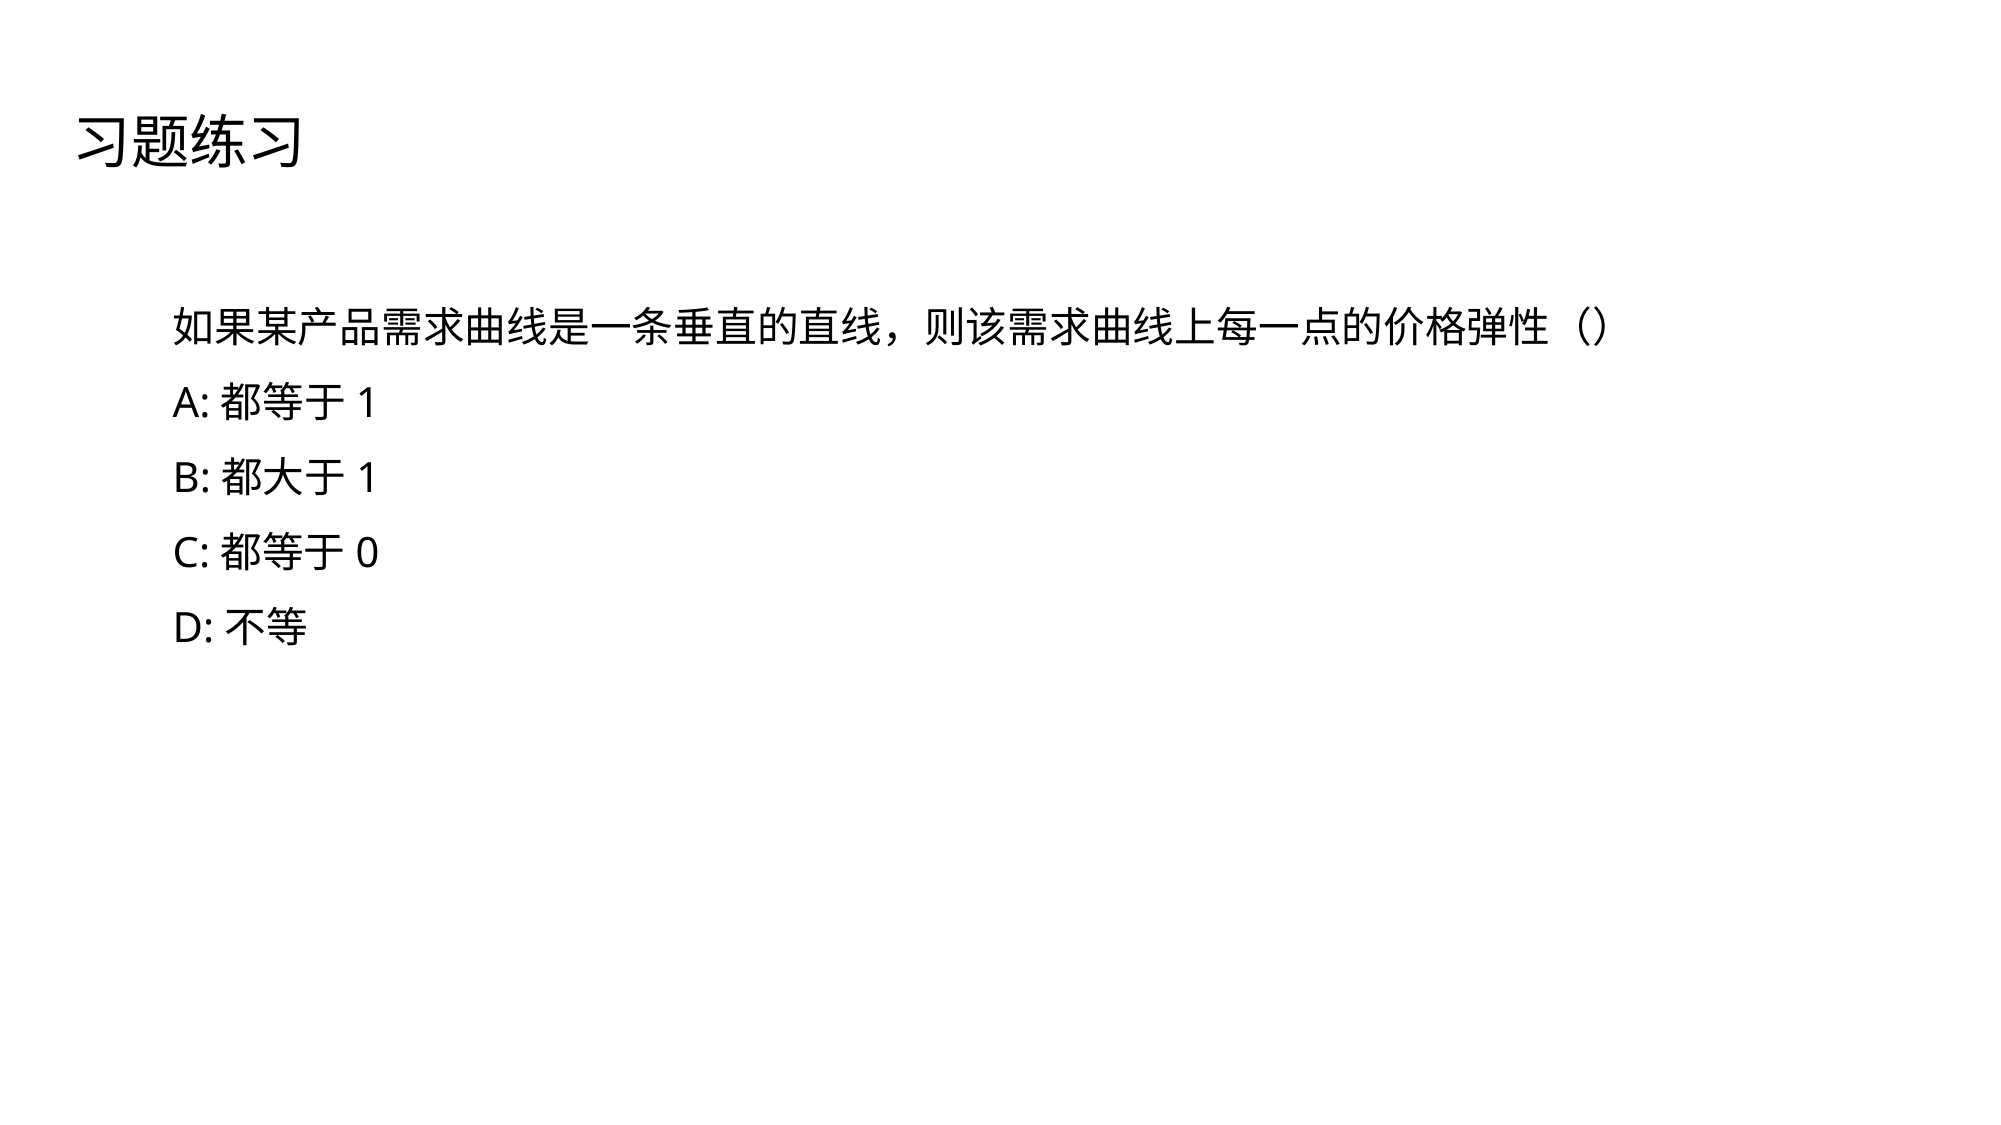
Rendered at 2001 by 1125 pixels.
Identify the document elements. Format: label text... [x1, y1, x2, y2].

text_box 如果某产品需求曲线是一条垂直的直线，则该需求曲线上每一点的价格弹性（） A:都等于1 B:都大于1 C:都等于0 D:不等 [157, 268, 1816, 659]
text_box 习题练习 [54, 95, 837, 184]
